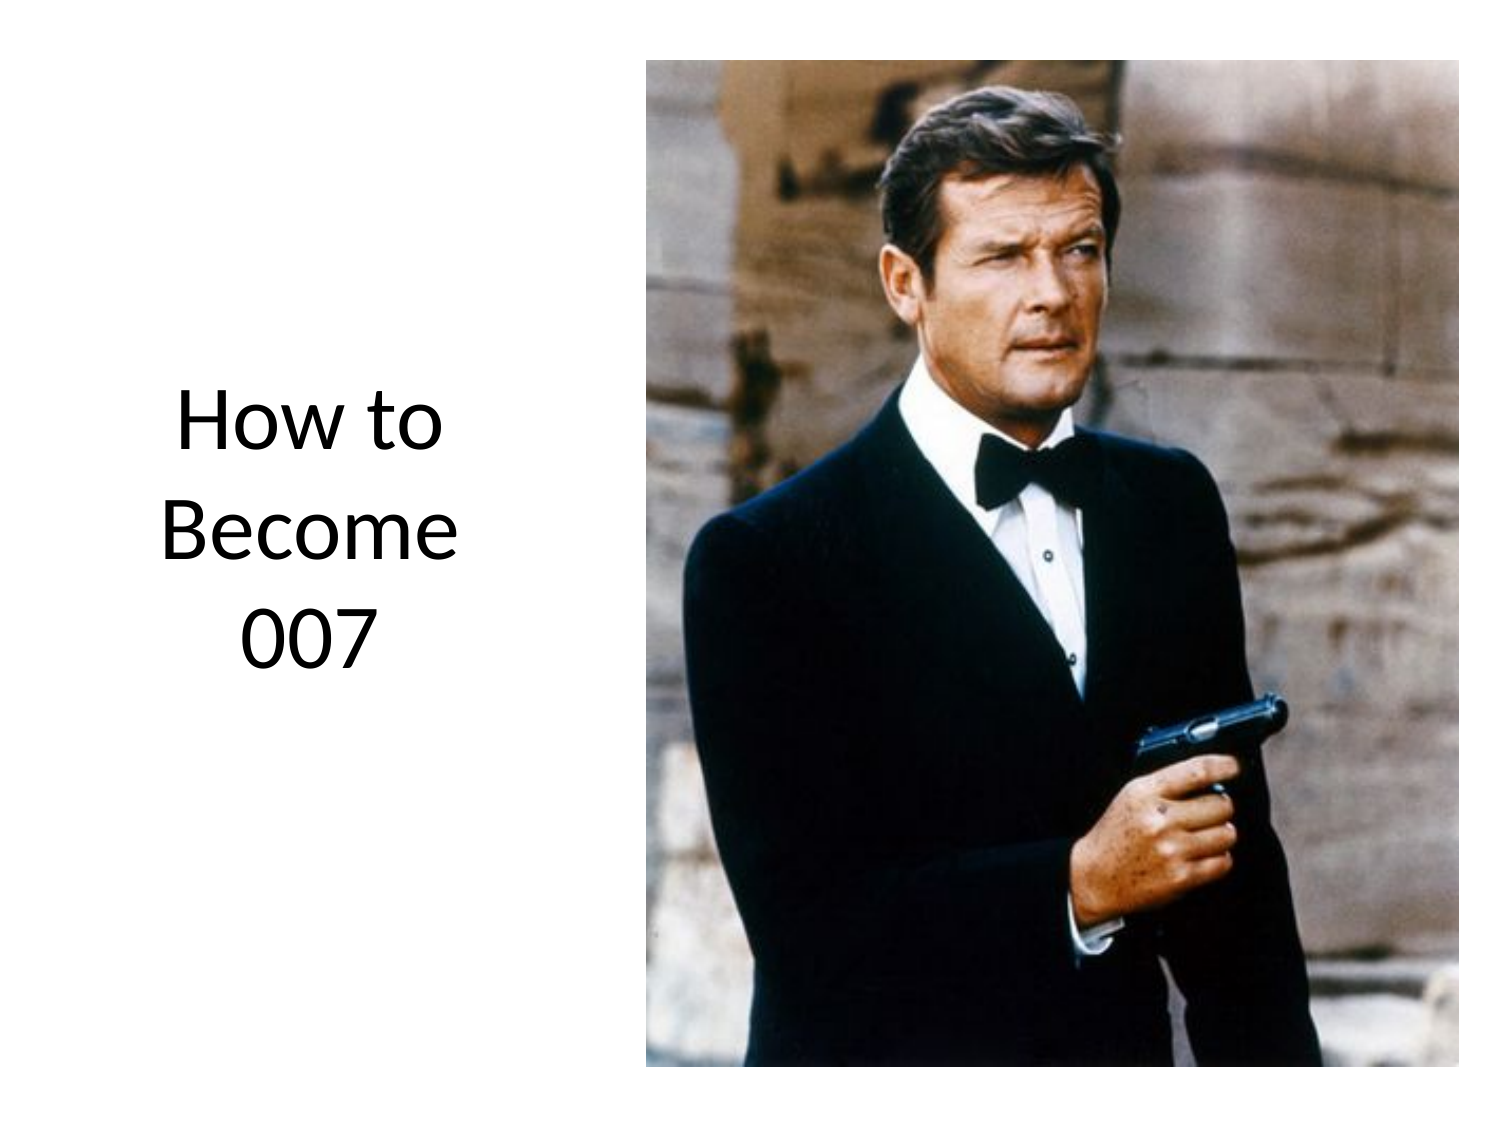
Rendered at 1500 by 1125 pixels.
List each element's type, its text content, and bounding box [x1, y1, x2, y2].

title How to Become 007 [83, 320, 538, 724]
picture [645, 60, 1459, 1067]
